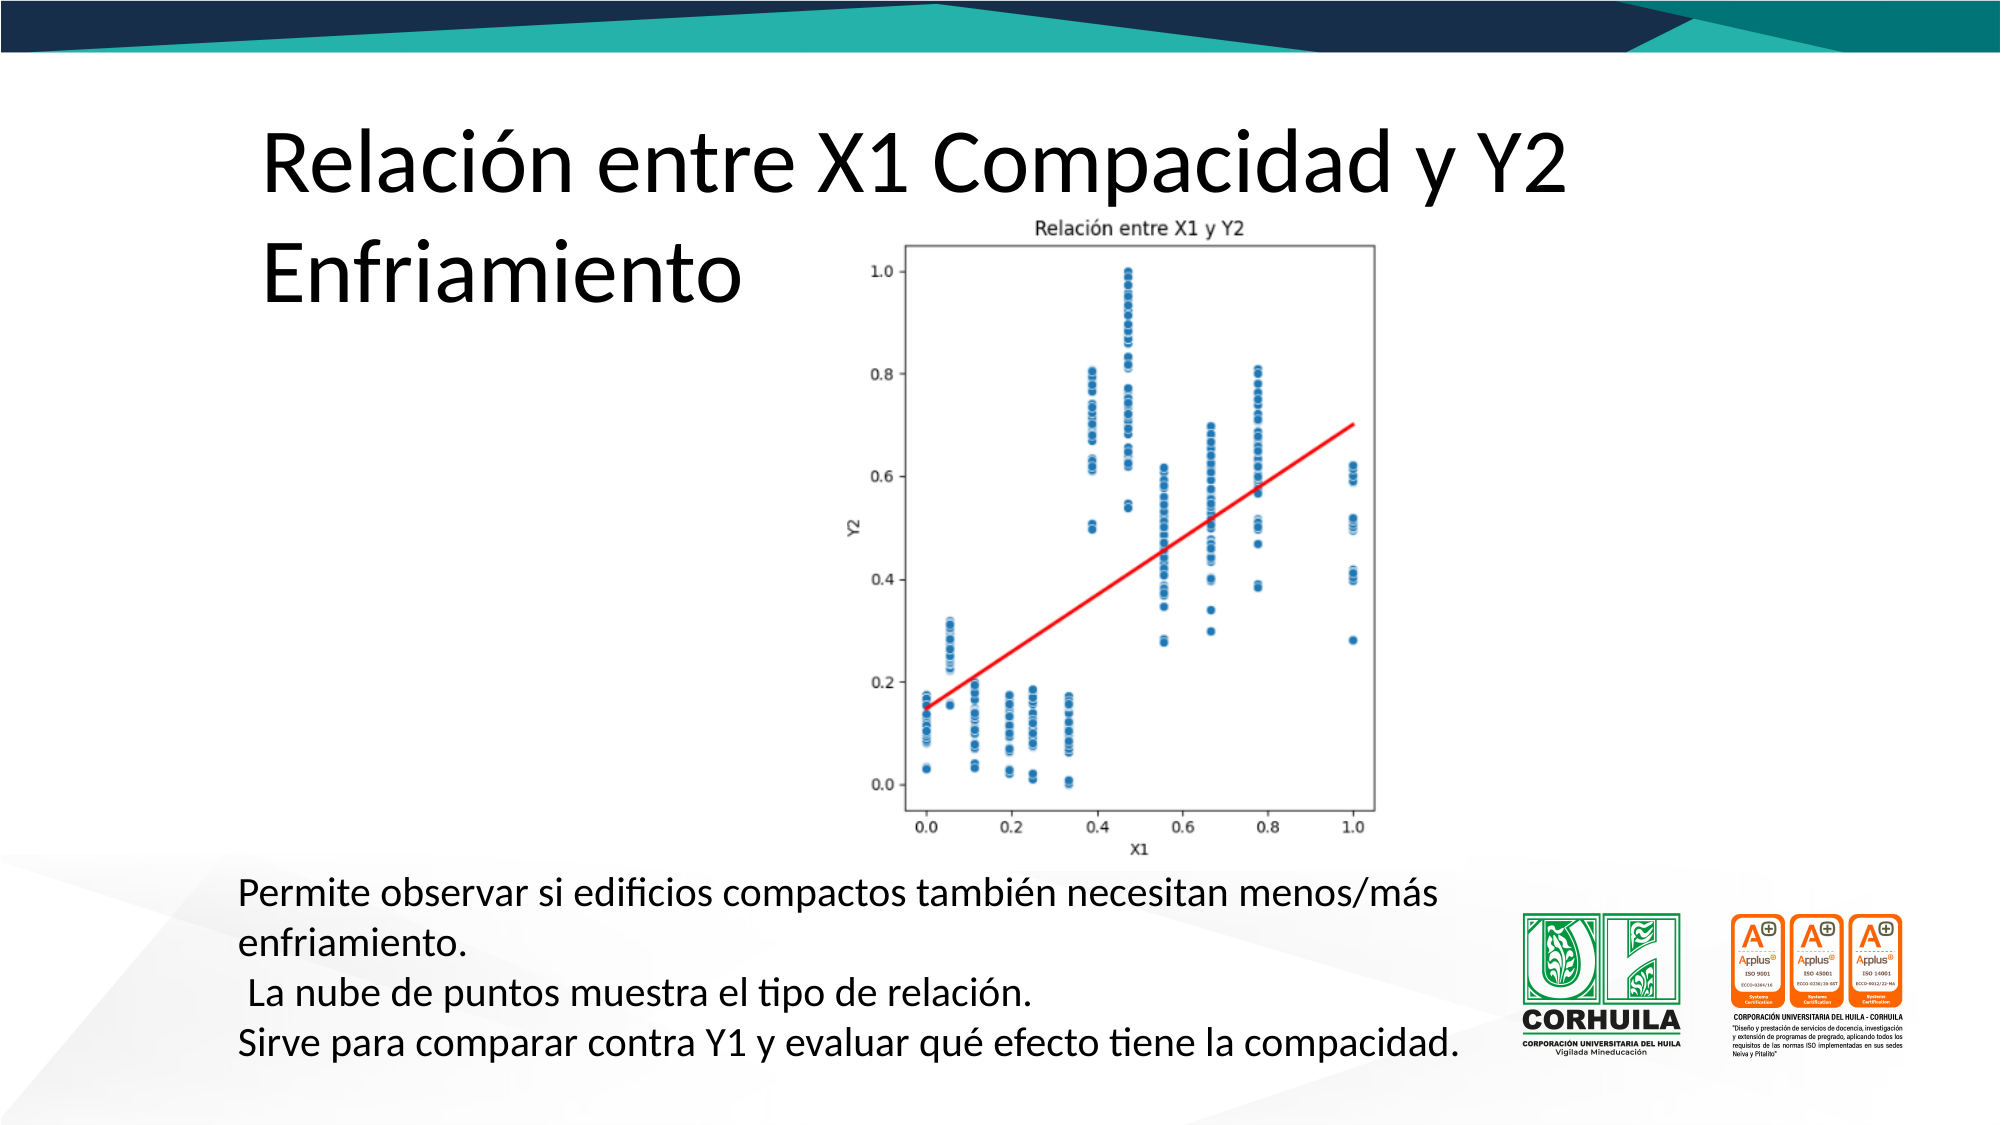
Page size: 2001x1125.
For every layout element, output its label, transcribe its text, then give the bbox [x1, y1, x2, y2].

text_box Permite observar si edificios compactos también necesitan menos/más enfriamiento. La nube de puntos muestra el tipo de relación. Sirve para comparar contra Y1 y evaluar qué efecto tiene la compacidad. [223, 857, 1531, 1073]
picture [0, 0, 2000, 1125]
text_box Relación entre X1 Compacidad y Y2 Enfriamiento [246, 93, 1892, 328]
